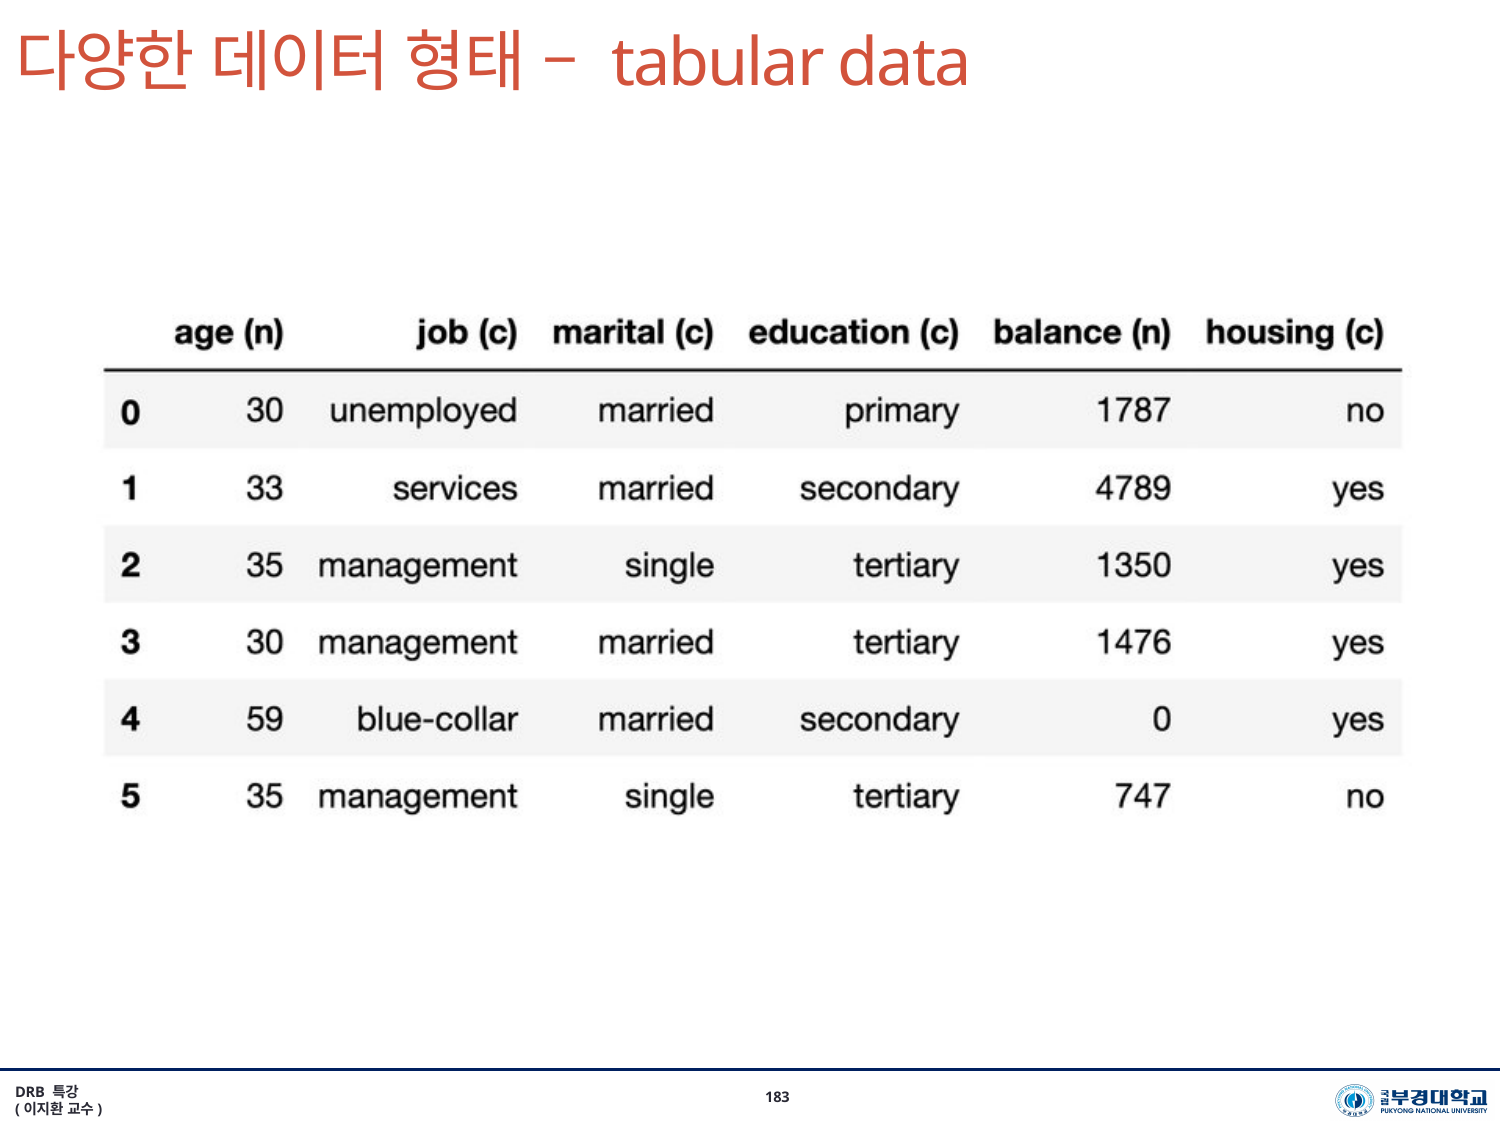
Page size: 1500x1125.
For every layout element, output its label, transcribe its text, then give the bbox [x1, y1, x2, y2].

title 다양한 데이터 형태 – tabular data [0, 1, 1500, 116]
slide_number DRB 특강 (이지환 교수) [0, 1082, 303, 1118]
picture [1330, 1079, 1495, 1121]
picture [85, 290, 1415, 835]
